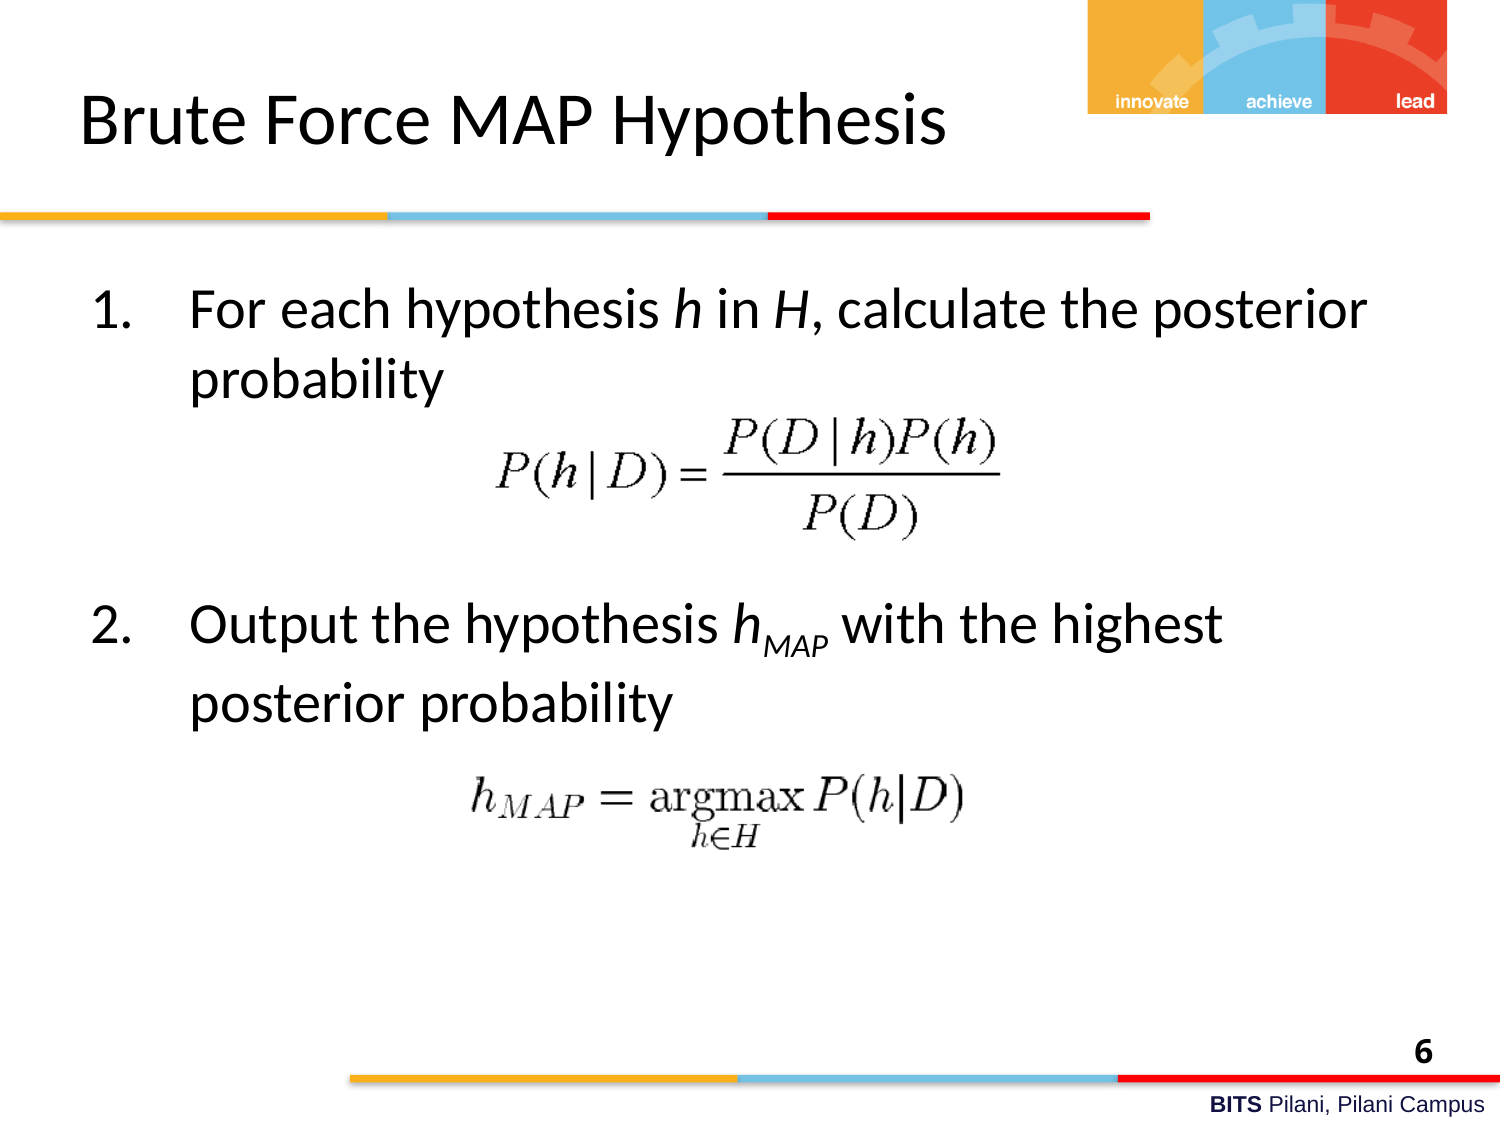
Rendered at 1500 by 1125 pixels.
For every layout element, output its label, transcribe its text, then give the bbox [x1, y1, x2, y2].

title Brute Force MAP Hypothesis [64, 45, 1069, 185]
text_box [489, 404, 1011, 551]
picture [462, 762, 973, 868]
picture [1087, 0, 1448, 114]
list For each hypothesis h in H, calculate the posterior probability Output the hypothesis hMAP with the highest posterior probability [75, 262, 1425, 1005]
slide_number 6 [1399, 1023, 1500, 1072]
